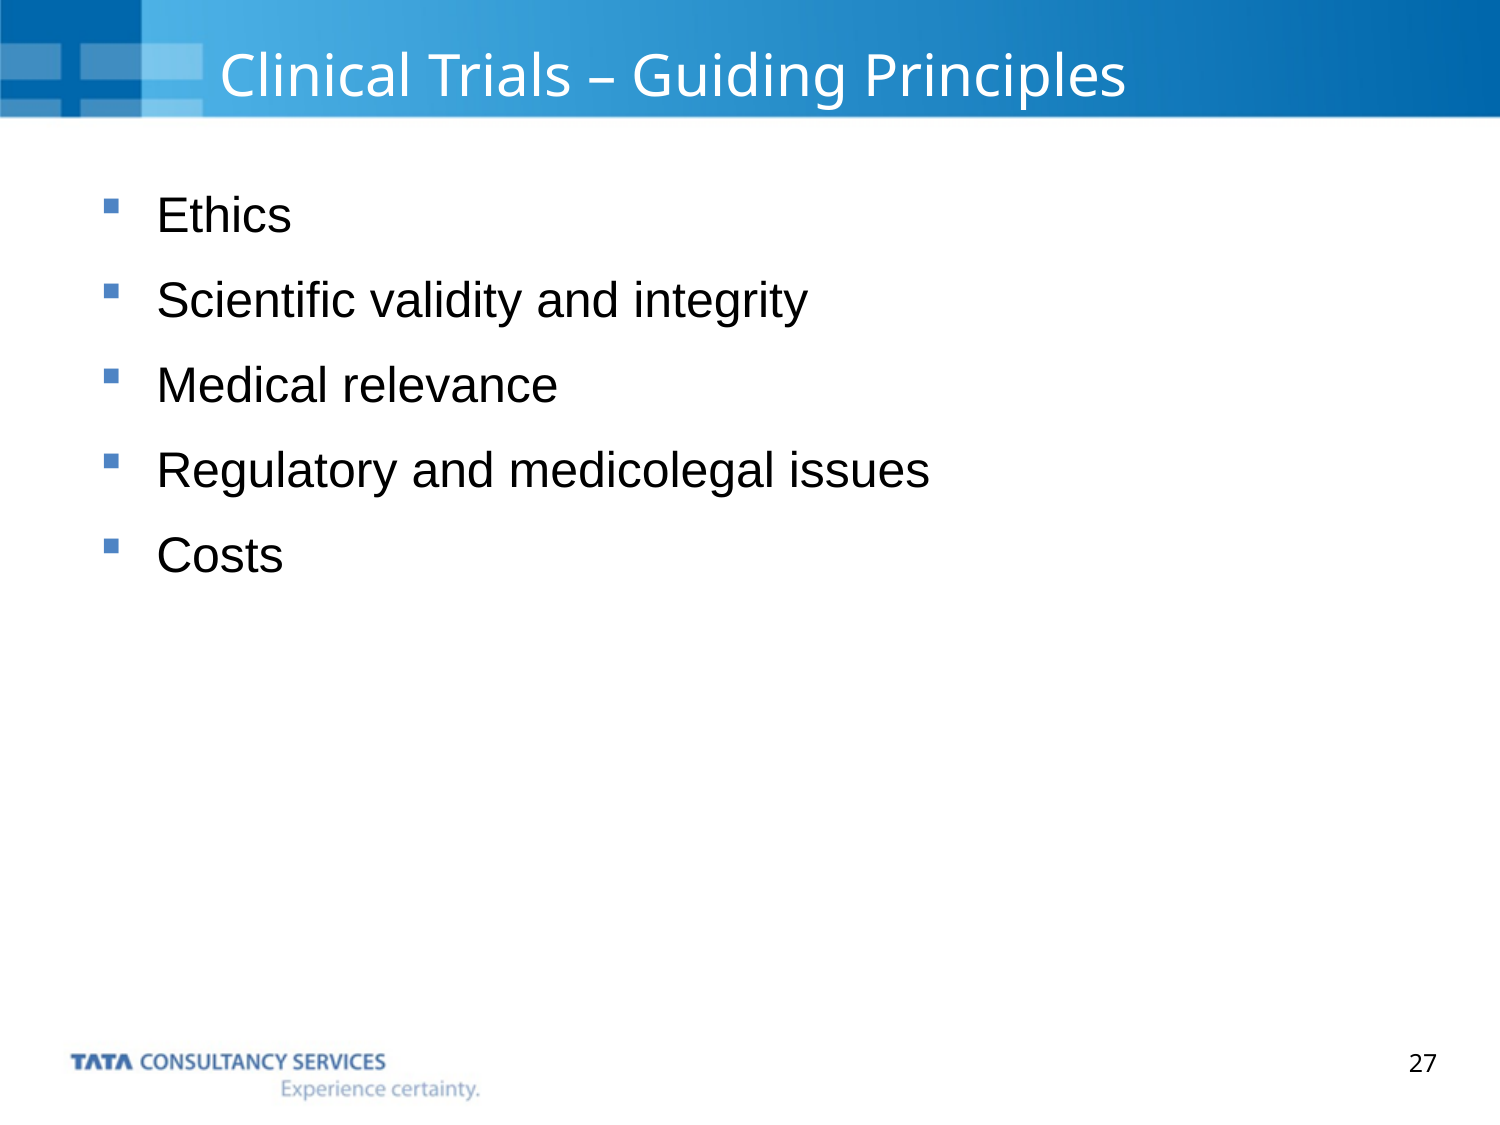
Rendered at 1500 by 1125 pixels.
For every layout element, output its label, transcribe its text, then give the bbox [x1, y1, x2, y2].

text_box Ethics Scientific validity and integrity Medical relevance Regulatory and medicolegal issues Costs [85, 174, 1463, 803]
picture [0, 0, 1500, 1124]
text_box Clinical Trials – Guiding Principles [204, 20, 1463, 90]
